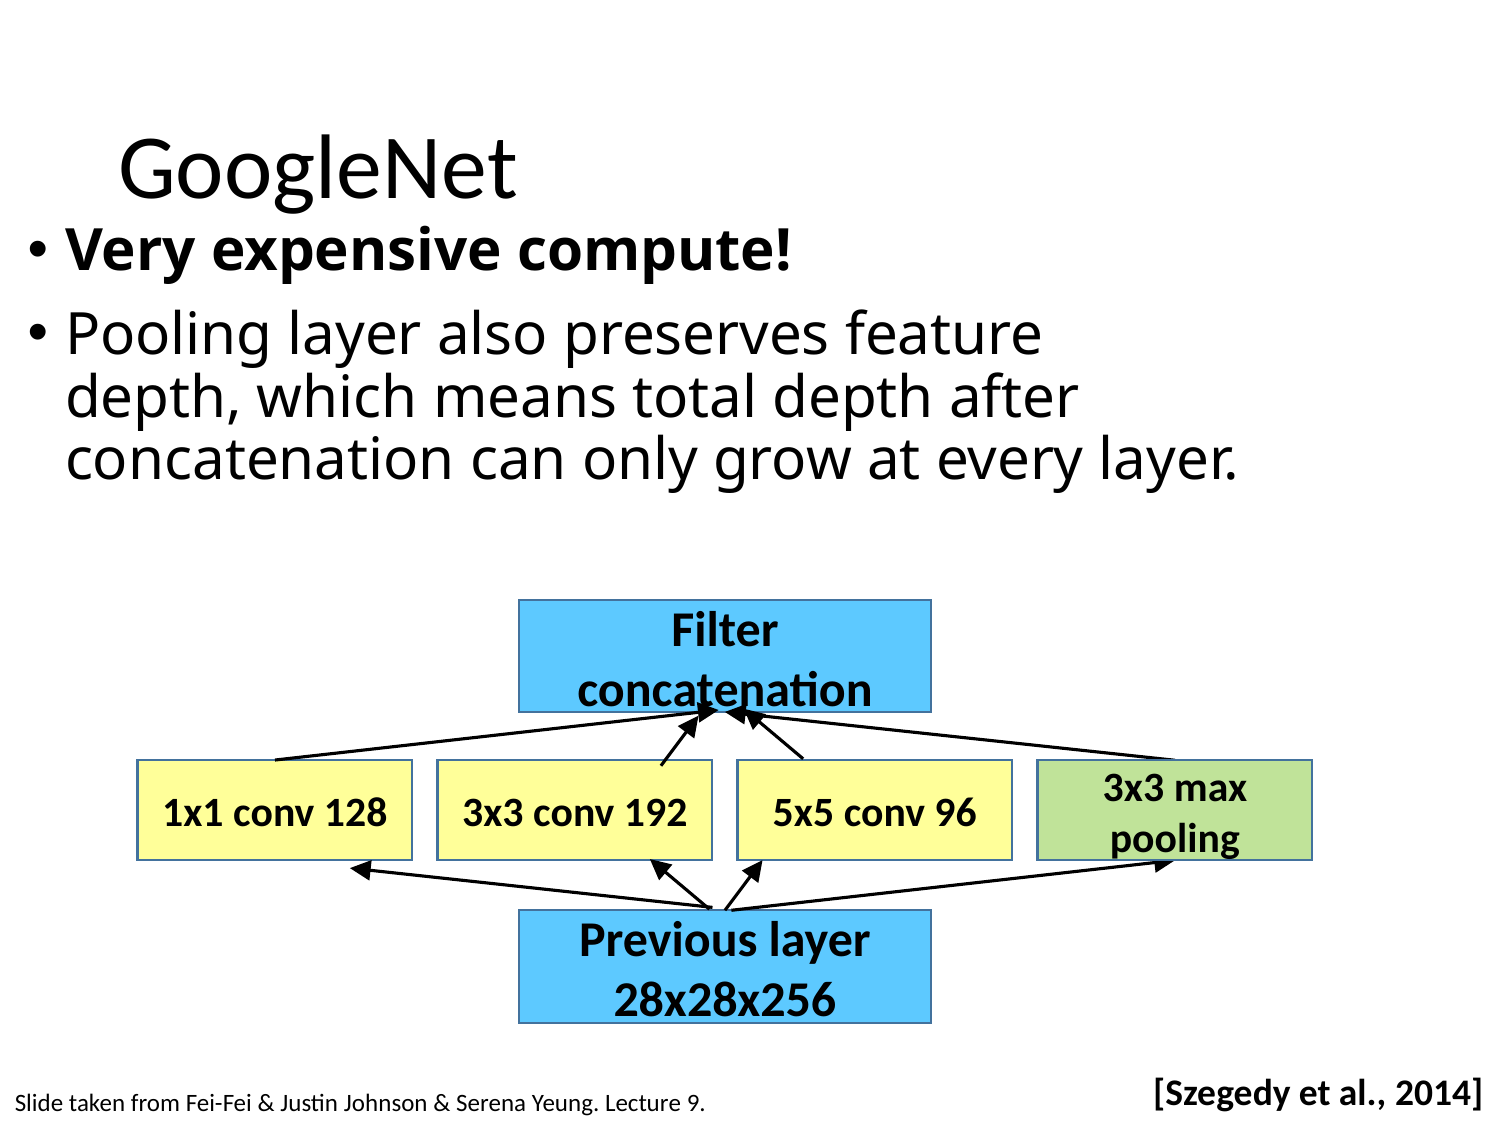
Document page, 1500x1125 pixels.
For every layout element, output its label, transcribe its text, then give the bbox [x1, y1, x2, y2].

text_box 1x1 conv 128 [136, 759, 413, 861]
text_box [649, 859, 710, 868]
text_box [731, 860, 1175, 911]
text_box Filter concatenation [518, 599, 932, 713]
text_box Previous layer 28x28x256 [518, 909, 932, 1024]
title GoogleNet [103, 59, 1397, 212]
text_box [724, 711, 1175, 761]
text_box Slide taken from Fei-Fei & Justin Johnson & Serena Yeung. Lecture 9. [0, 1079, 1088, 1125]
text_box 3x3 max pooling [1036, 759, 1313, 861]
text_box 5x5 conv 96 [736, 761, 1013, 860]
text_box [Szegedy et al., 2014] [1129, 1060, 1499, 1121]
list Very expensive compute! Pooling layer also preserves feature depth, which means total depth after concatenation can only grow at every layer. [12, 212, 1488, 1080]
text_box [349, 868, 713, 908]
text_box 3x3 conv 192 [436, 761, 713, 861]
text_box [660, 715, 699, 766]
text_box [274, 709, 719, 761]
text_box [724, 860, 731, 911]
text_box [743, 708, 804, 759]
